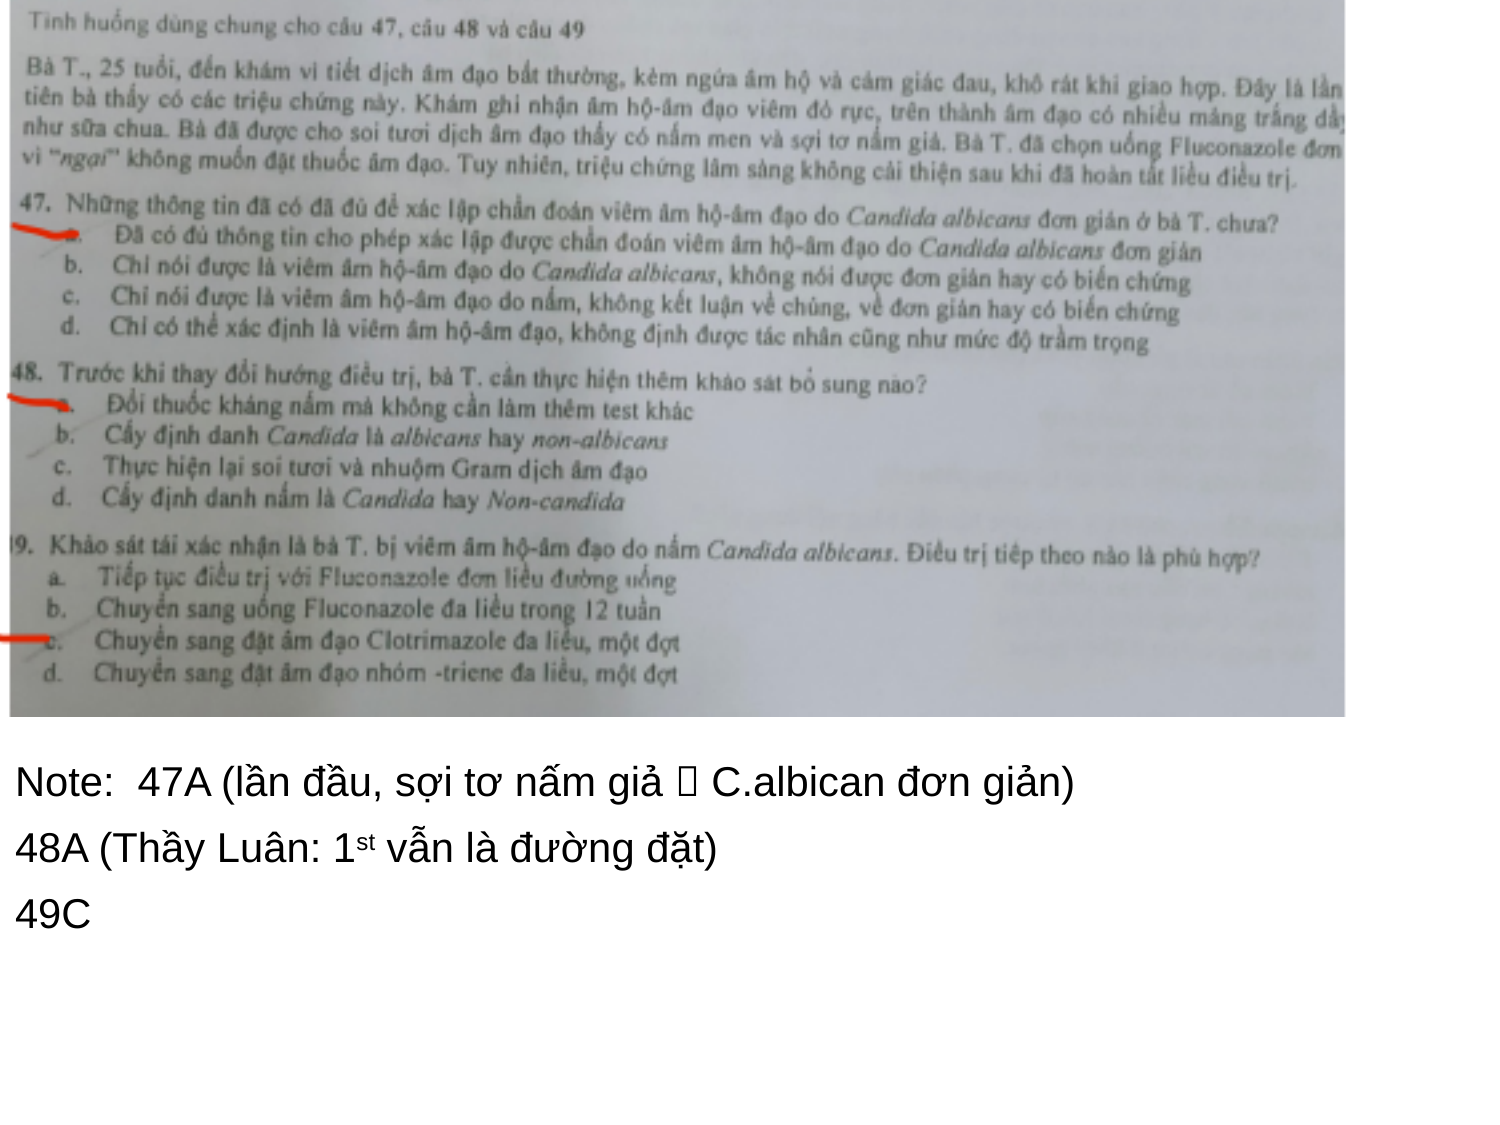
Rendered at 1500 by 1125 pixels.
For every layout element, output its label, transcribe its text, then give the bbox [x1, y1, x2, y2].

picture [0, 0, 1359, 717]
subtitle Note: 47A (lần đầu, sợi tơ nấm giả  C.albican đơn giản) 48A (Thầy Luân: 1st vẫn là đường đặt) 49C [0, 753, 1500, 1125]
